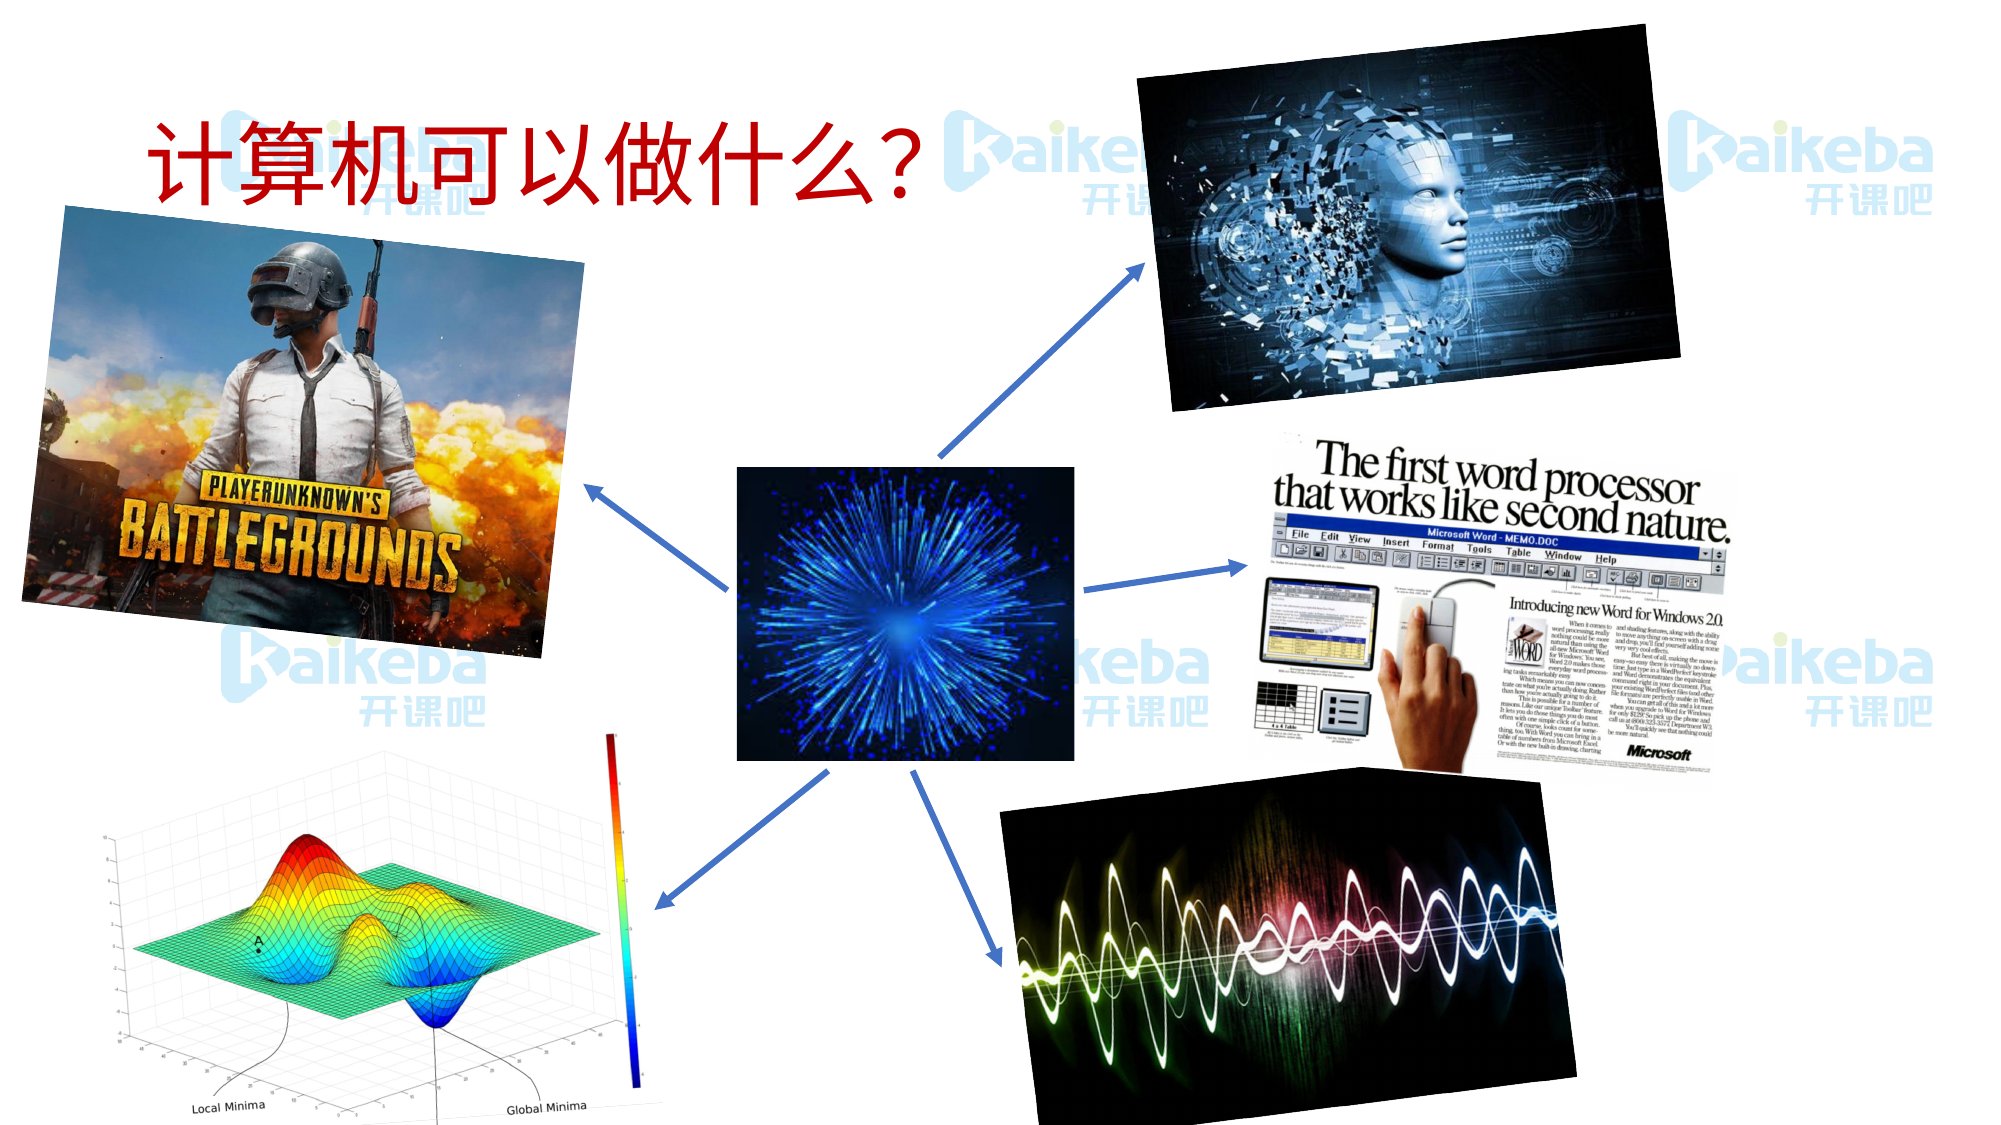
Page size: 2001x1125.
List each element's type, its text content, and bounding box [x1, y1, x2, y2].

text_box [939, 262, 1146, 458]
picture [1002, 432, 1738, 1125]
picture [90, 722, 664, 1125]
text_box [582, 483, 728, 591]
title 计算机可以做什么？ [1665, 59, 1863, 278]
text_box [654, 770, 829, 911]
title 计算机可以做什么？ [136, 59, 1152, 278]
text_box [912, 770, 1002, 968]
picture [1137, 24, 1680, 411]
picture [21, 205, 585, 659]
picture [736, 467, 1075, 762]
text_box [1083, 565, 1249, 591]
